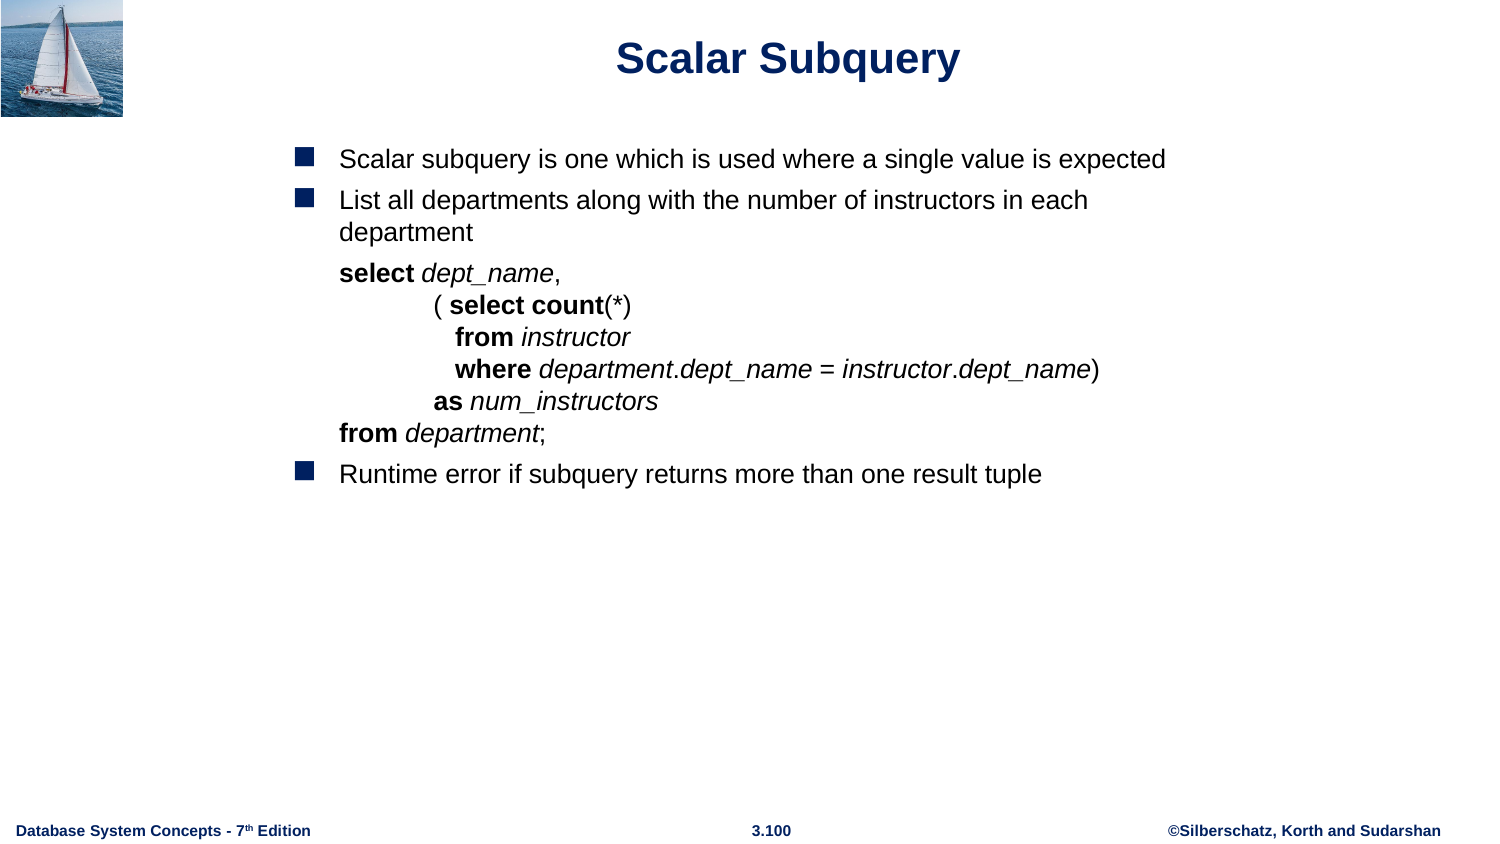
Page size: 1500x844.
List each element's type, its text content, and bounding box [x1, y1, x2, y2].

title Scalar Subquery [125, 14, 1452, 90]
picture [0, 0, 123, 117]
list Scalar subquery is one which is used where a single value is expected List all departments along with the number of instructors in each department select dept_name, ( select count(*) from instructor where department.dept_name = instructor.dept_name) as num_instructors from department; Runtime error if subquery returns more than one result tuple [282, 134, 1211, 716]
